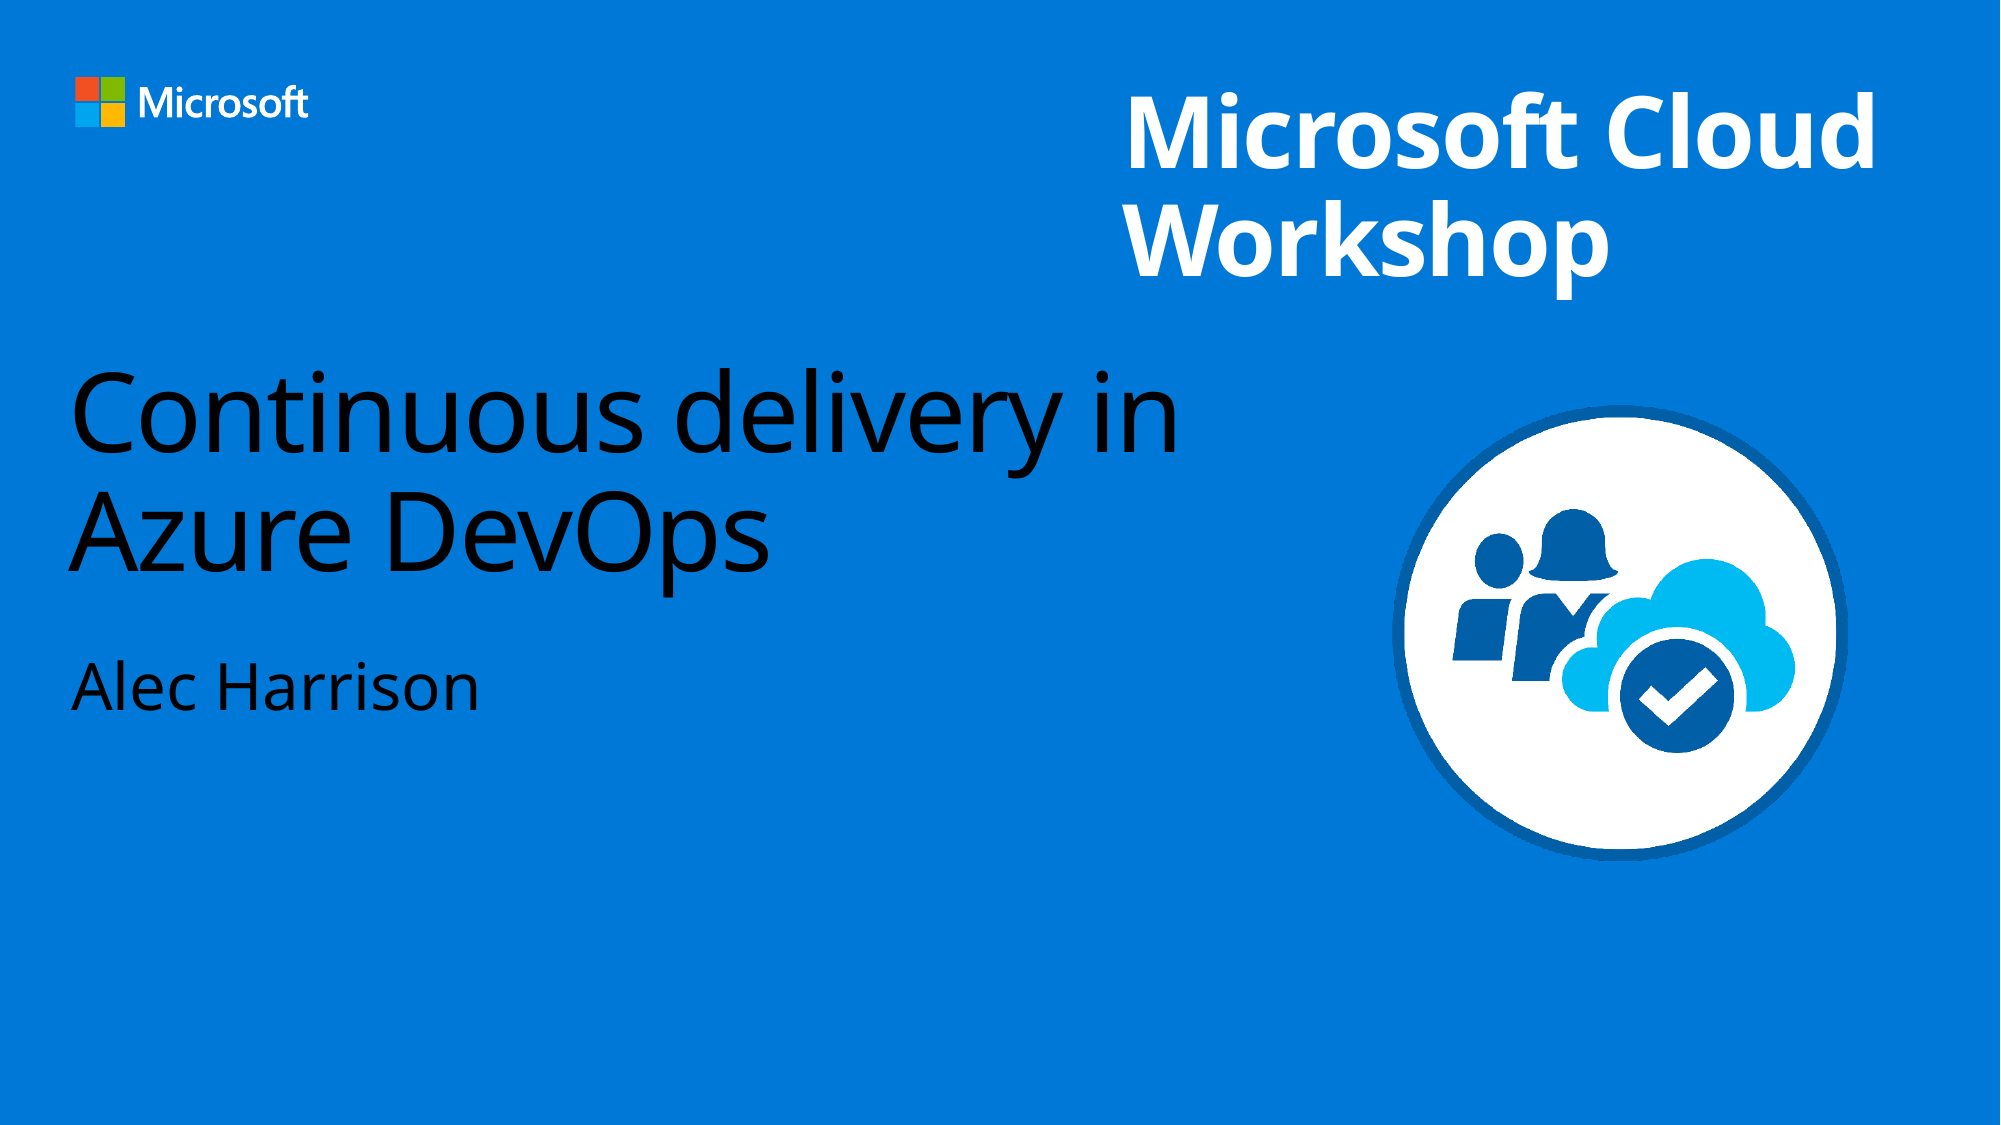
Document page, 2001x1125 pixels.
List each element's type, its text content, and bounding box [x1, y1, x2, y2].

list Alec Harrison [44, 636, 1221, 931]
title Continuous delivery in Azure DevOps [44, 341, 1221, 490]
picture [1392, 405, 1848, 861]
